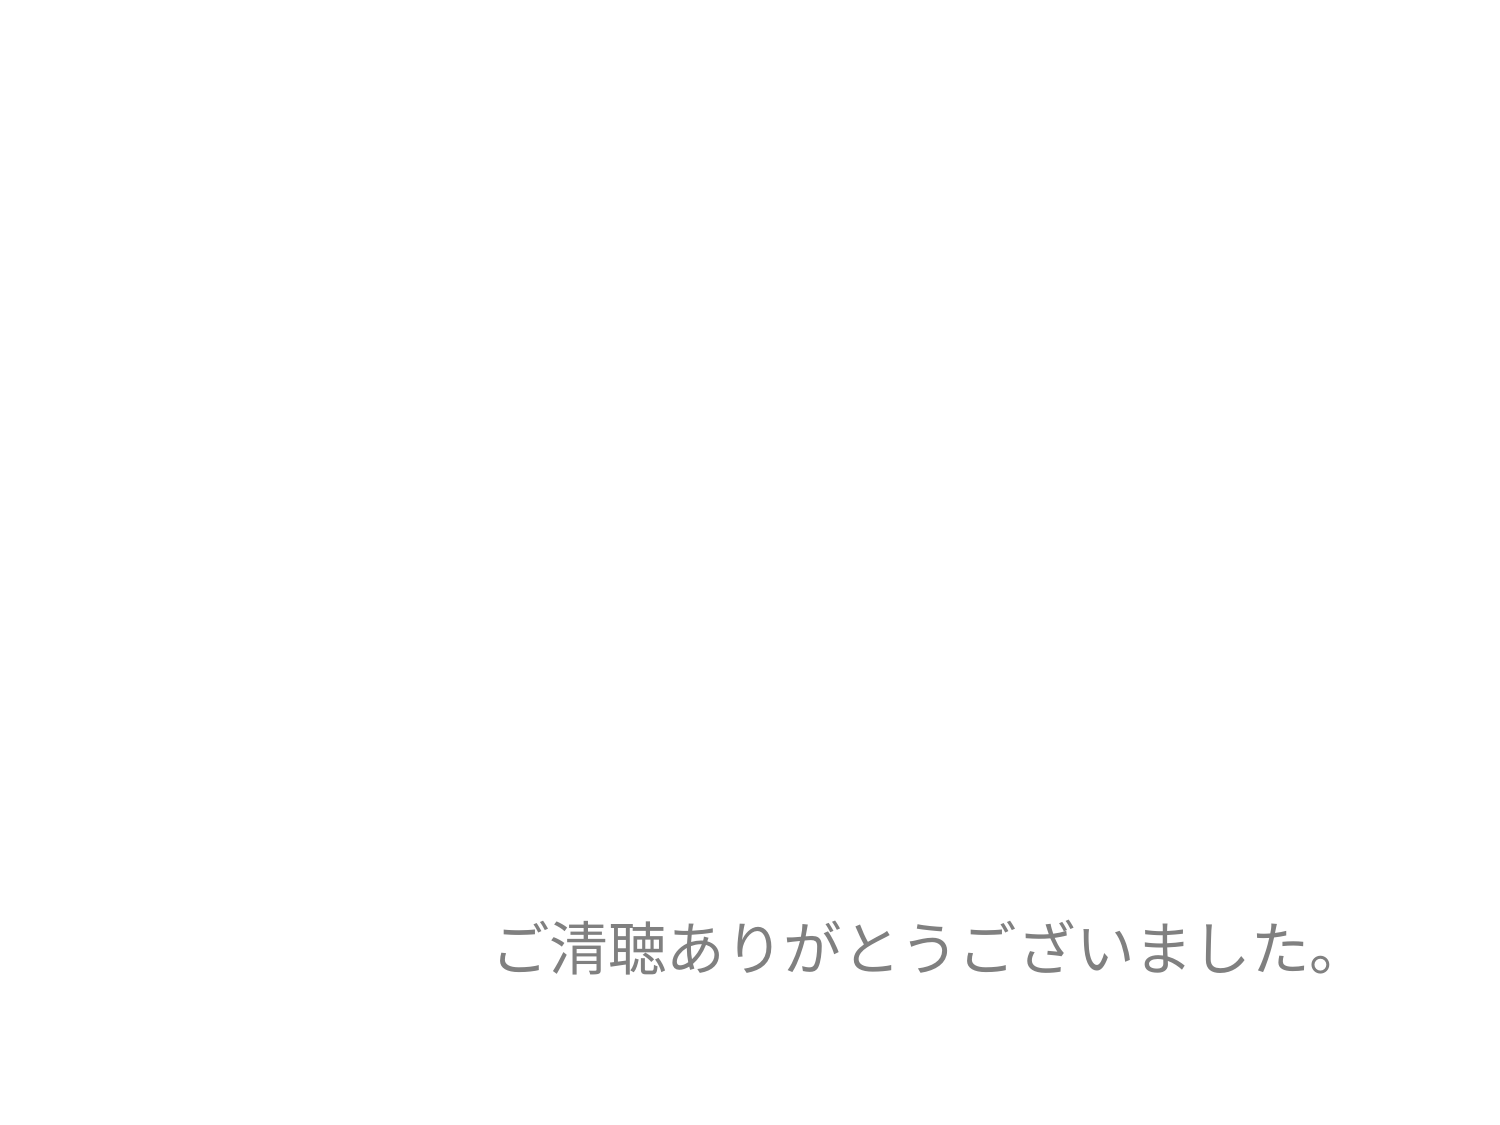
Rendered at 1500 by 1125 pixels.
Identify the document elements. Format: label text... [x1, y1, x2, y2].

title ご清聴ありがとうございました。 [430, 876, 1429, 991]
